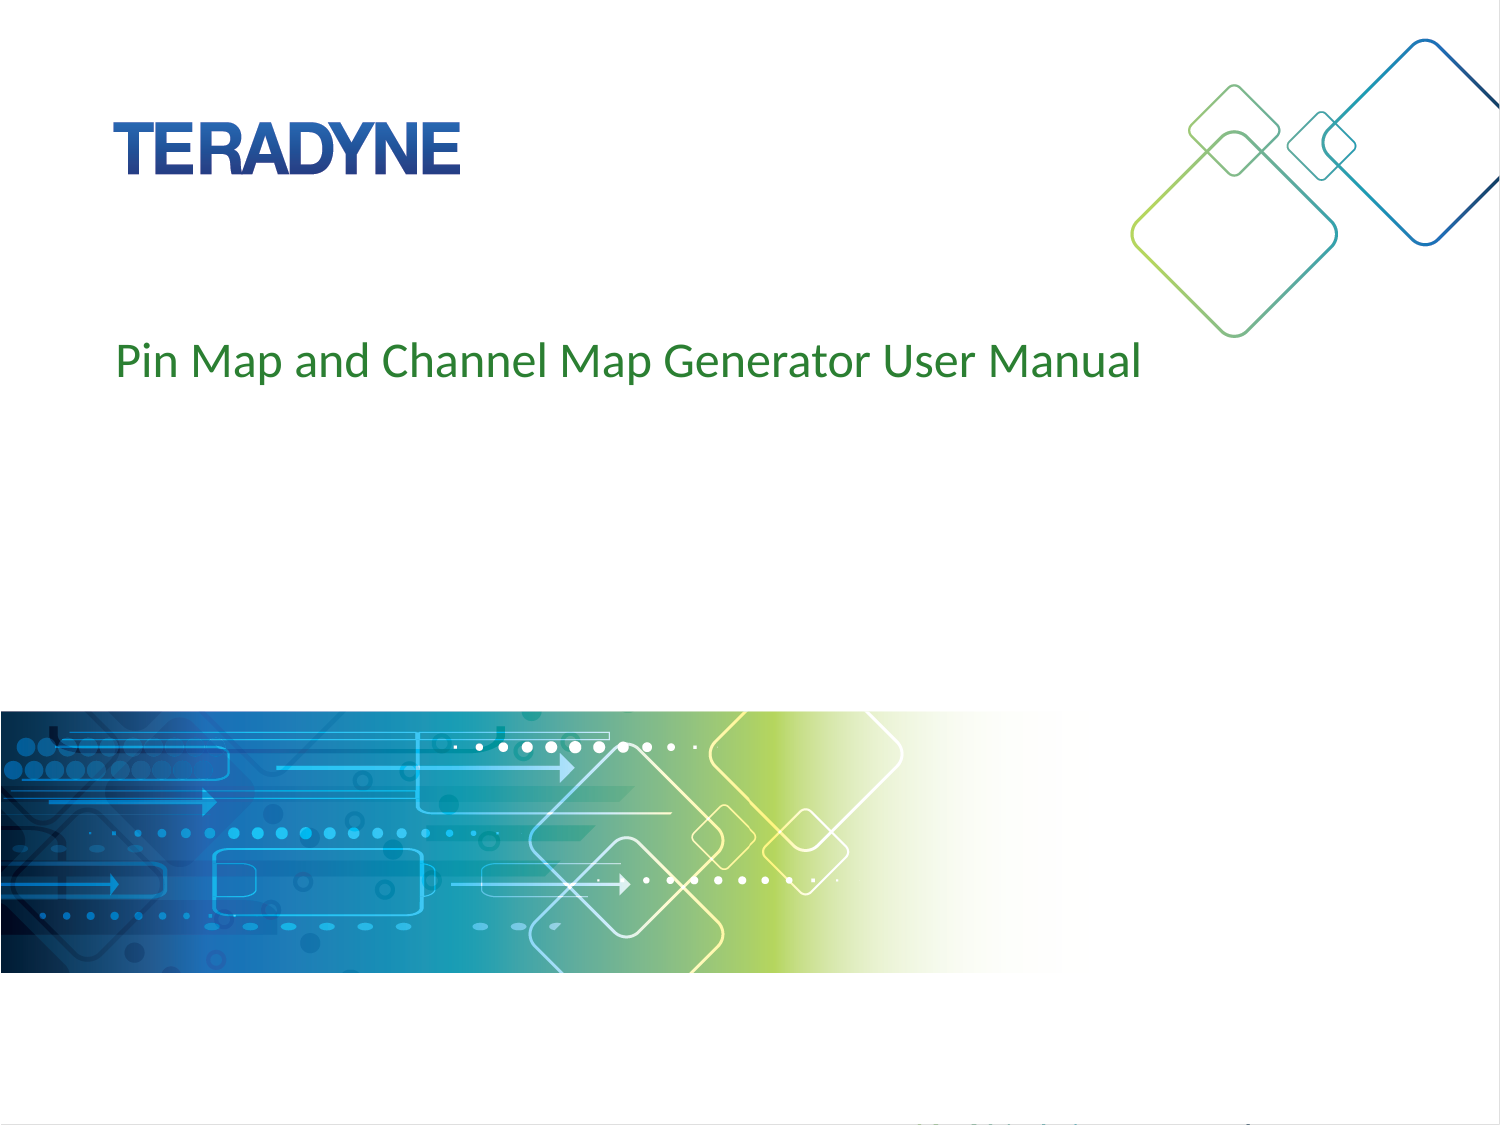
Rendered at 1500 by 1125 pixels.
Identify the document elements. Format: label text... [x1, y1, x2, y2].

title Pin Map and Channel Map Generator User Manual [100, 319, 1165, 432]
picture [0, 0, 1500, 1125]
